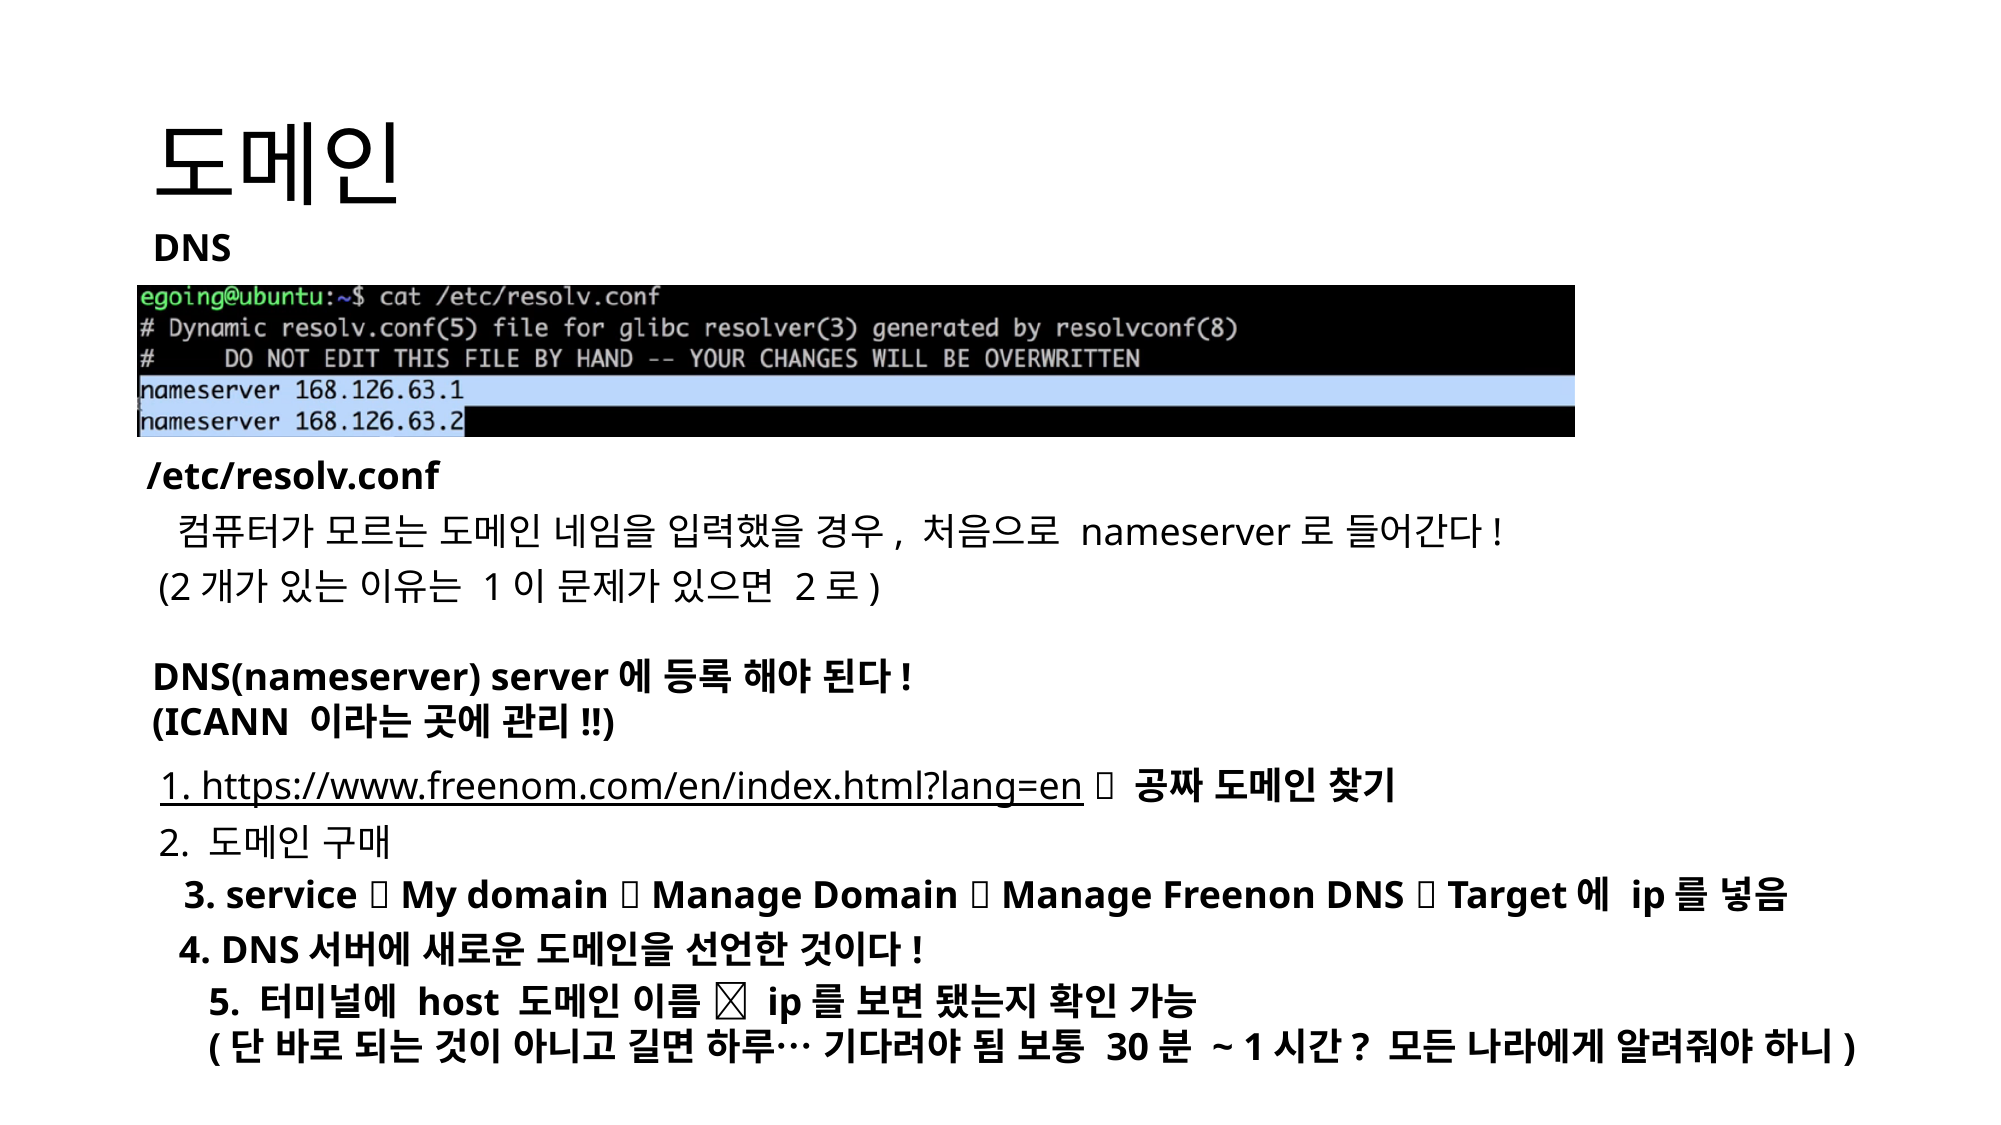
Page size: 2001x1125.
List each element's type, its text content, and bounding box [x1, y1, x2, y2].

text_box DNS(nameserver) server에 등록 해야 된다! (ICANN 이라는 곳에 관리!!) [137, 645, 927, 751]
text_box 2. 도메인 구매 [143, 811, 407, 872]
title 도메인 [137, 59, 1863, 278]
text_box 5. 터미널에 host 도메인 이름  ip를 보면 됐는지 확인 가능 (단 바로 되는 것이 아니고 길면 하루… 기다려야 됨 보통 30분 ~ 1시간? 모든 나라에게 알려줘야 하니) [193, 970, 1871, 1076]
text_box DNS [138, 216, 247, 277]
text_box 1. https://www.freenom.com/en/index.html?lang=en  공짜 도메인 찾기 [145, 754, 1413, 821]
text_box /etc/resolv.conf [131, 445, 455, 505]
text_box 4. DNS서버에 새로운 도메인을 선언한 것이다! [164, 918, 938, 979]
text_box (2개가 있는 이유는 1이 문제가 있으면 2로) [143, 555, 896, 616]
text_box 3. service  My domain  Manage Domain  Manage Freenon DNS  Target에 ip를 넣음 [169, 863, 1804, 924]
text_box 컴퓨터가 모르는 도메인 네임을 입력했을 경우, 처음으로 nameserver로 들어간다! [162, 500, 1518, 561]
picture [137, 285, 1575, 437]
